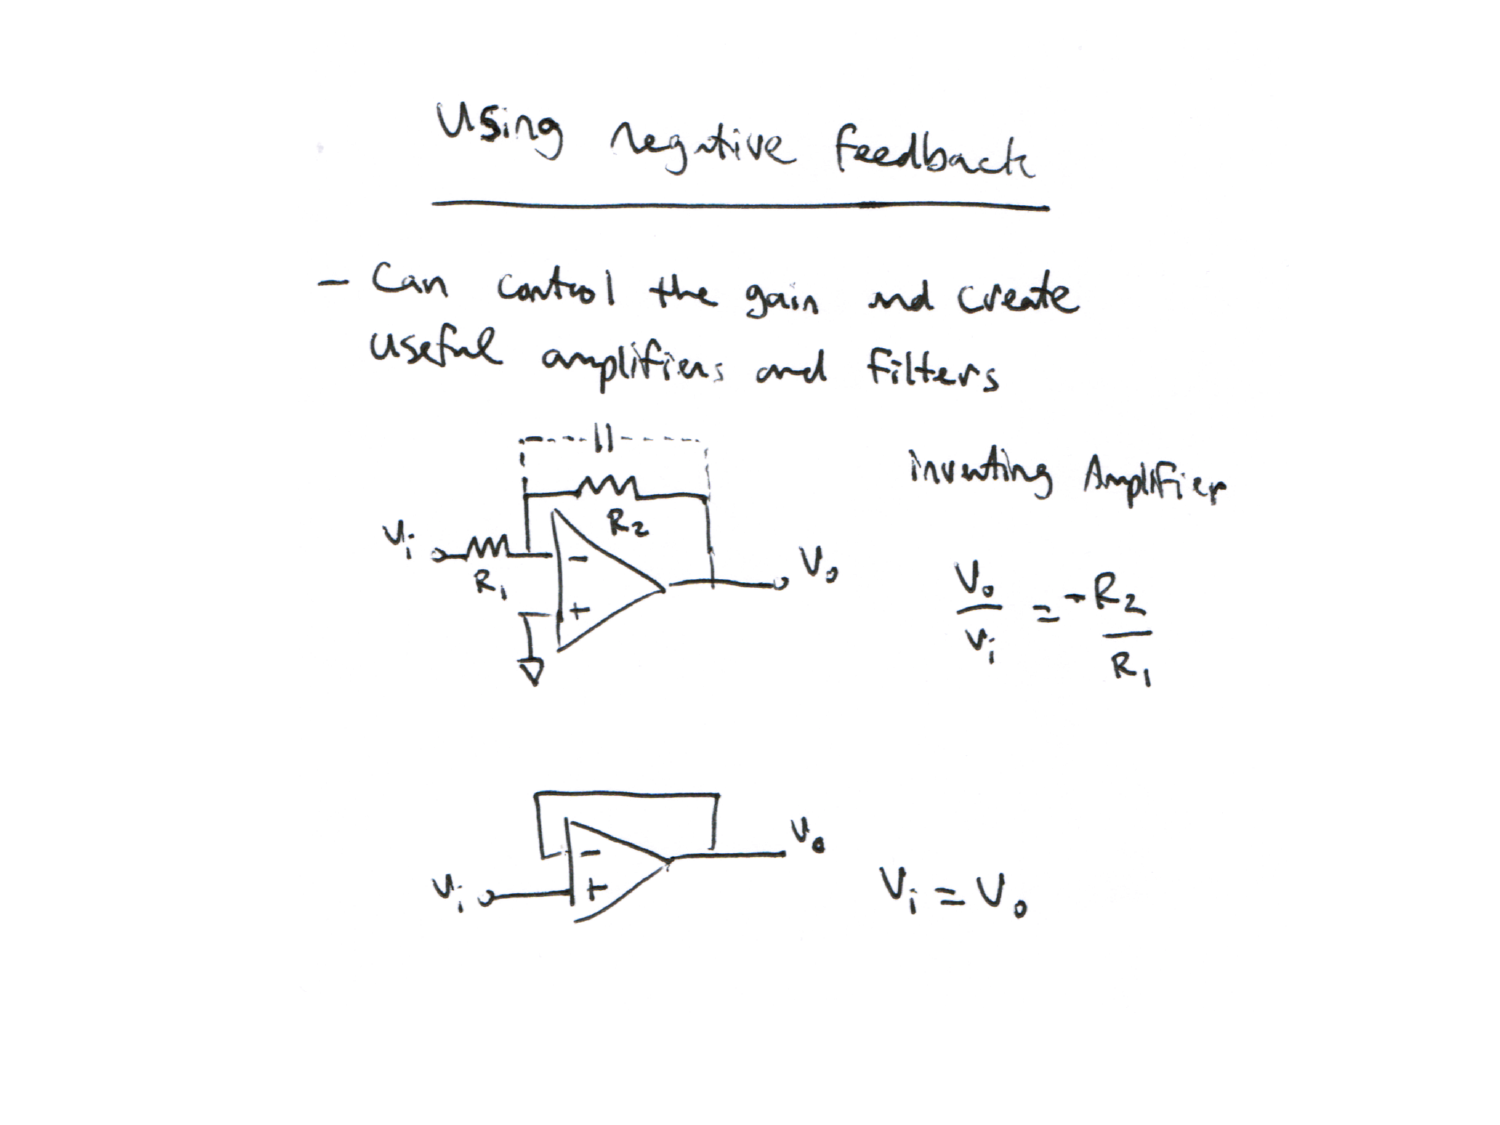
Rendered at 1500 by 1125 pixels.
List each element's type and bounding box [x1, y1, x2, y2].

picture [297, 30, 1289, 1014]
